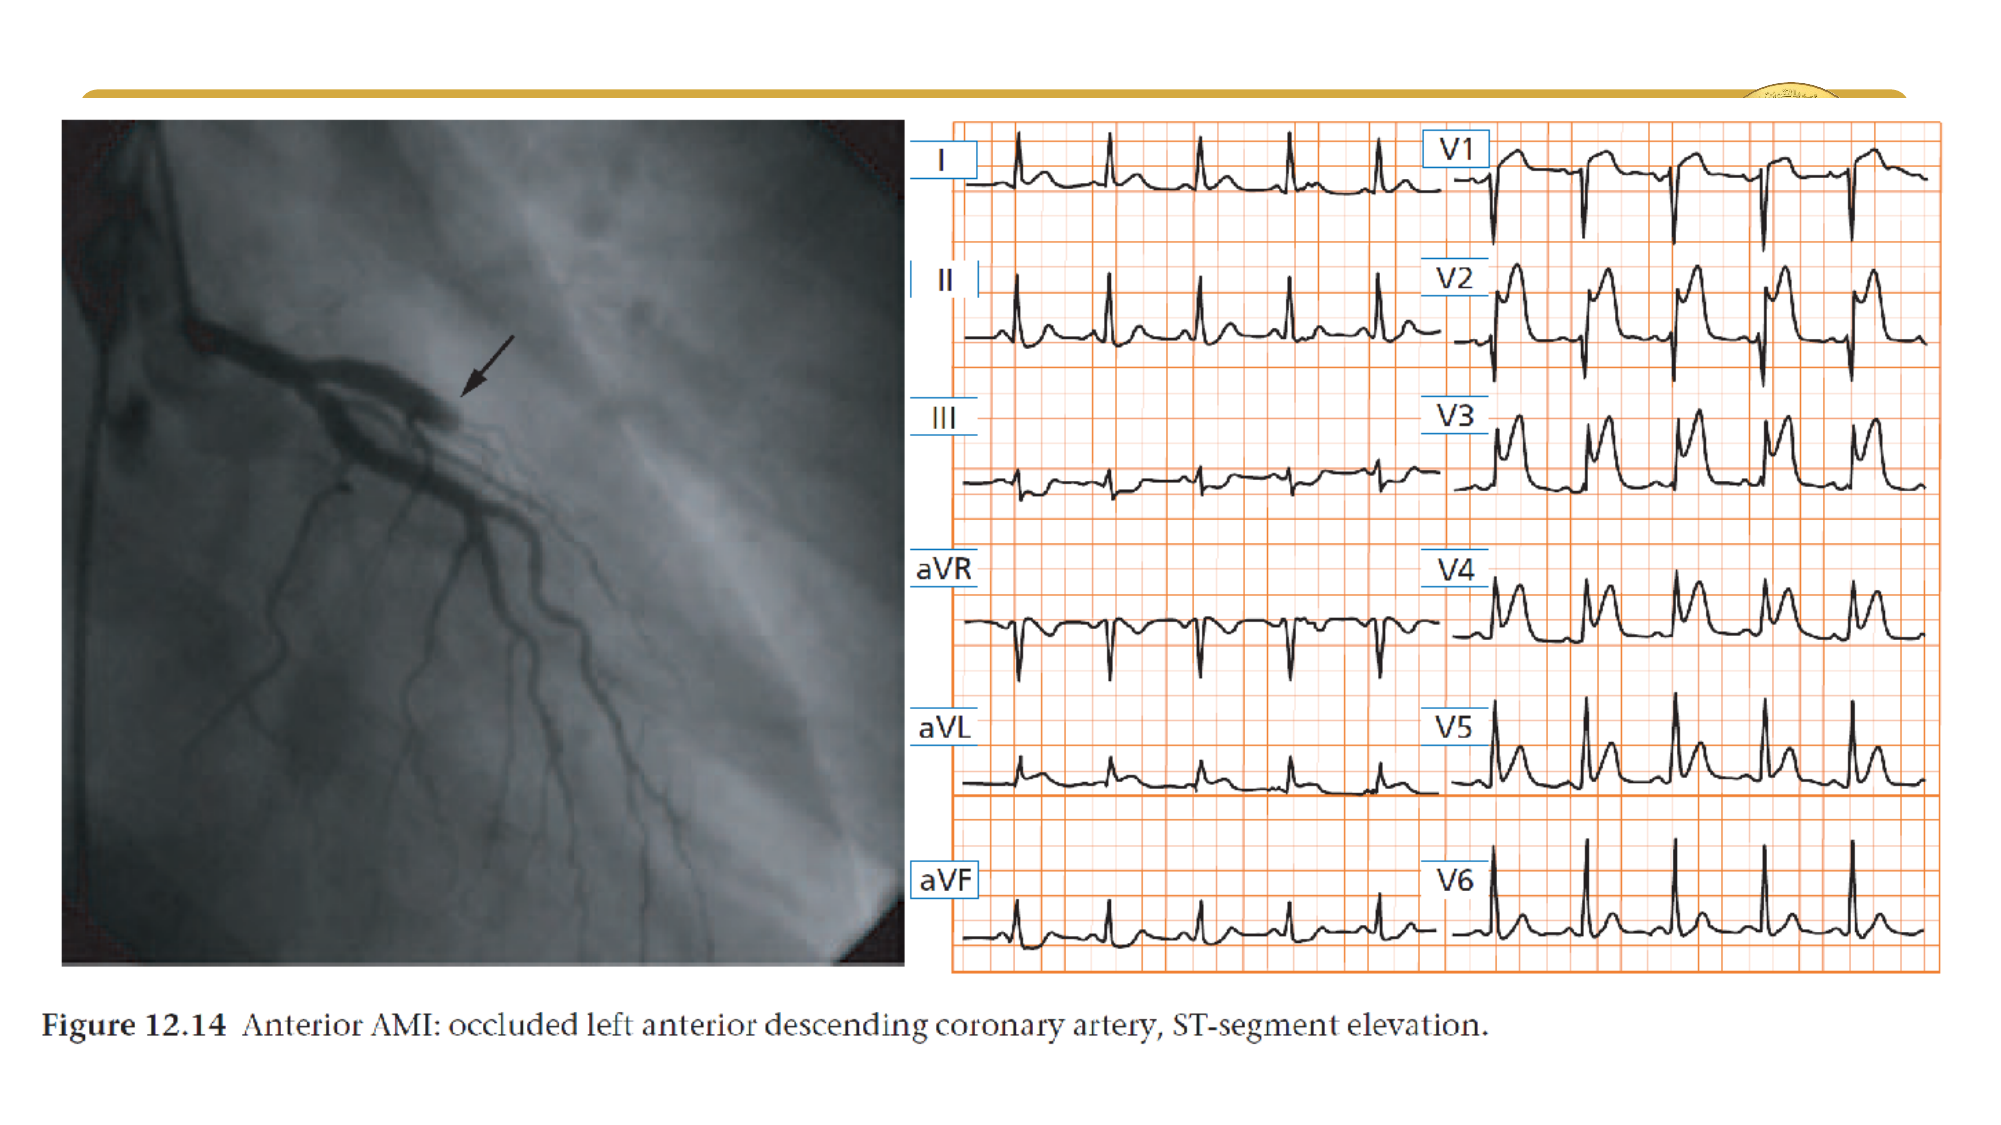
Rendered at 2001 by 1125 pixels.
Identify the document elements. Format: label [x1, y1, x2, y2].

picture [1742, 82, 1841, 98]
list [0, 98, 1968, 1062]
